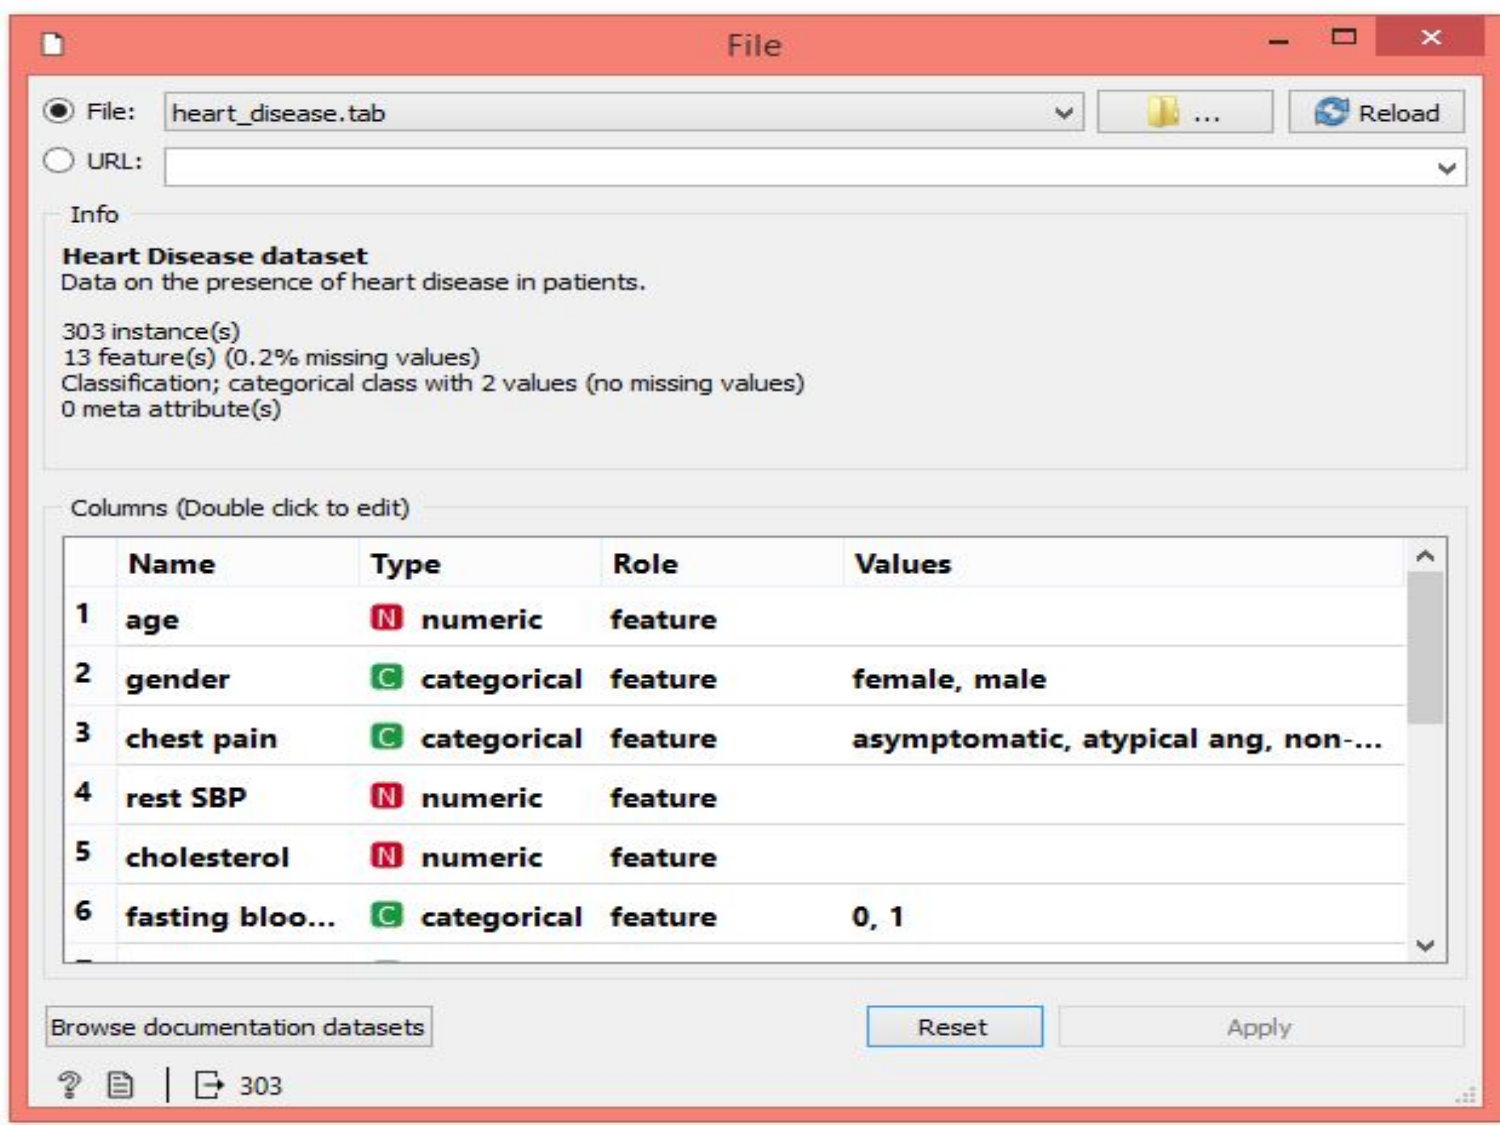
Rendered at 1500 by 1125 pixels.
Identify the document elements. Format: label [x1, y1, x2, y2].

list [0, 0, 1500, 1125]
